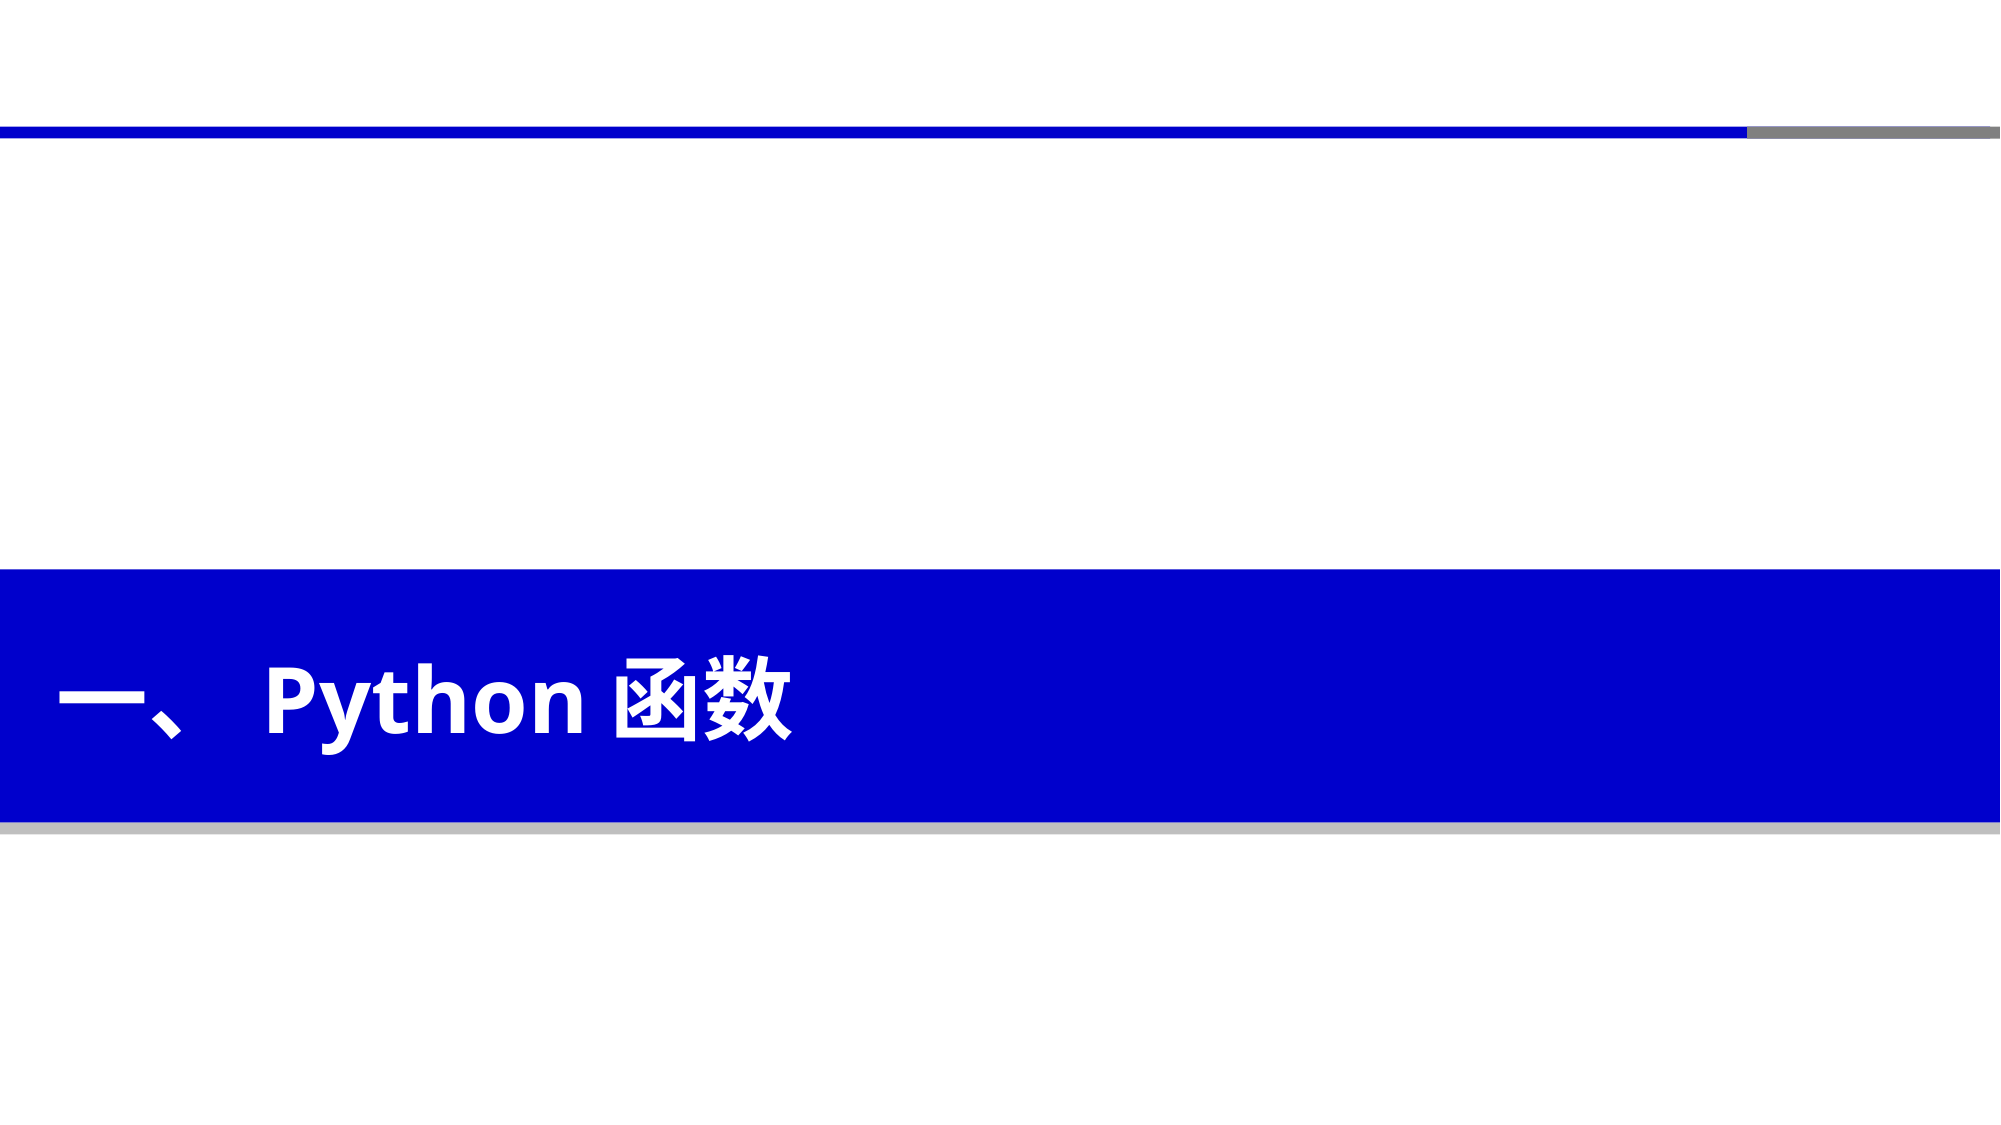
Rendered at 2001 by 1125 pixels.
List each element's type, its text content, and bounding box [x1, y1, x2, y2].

text_box 一、Python函数 [41, 634, 1717, 760]
text_box [0, 822, 2000, 835]
text_box [0, 569, 2000, 822]
